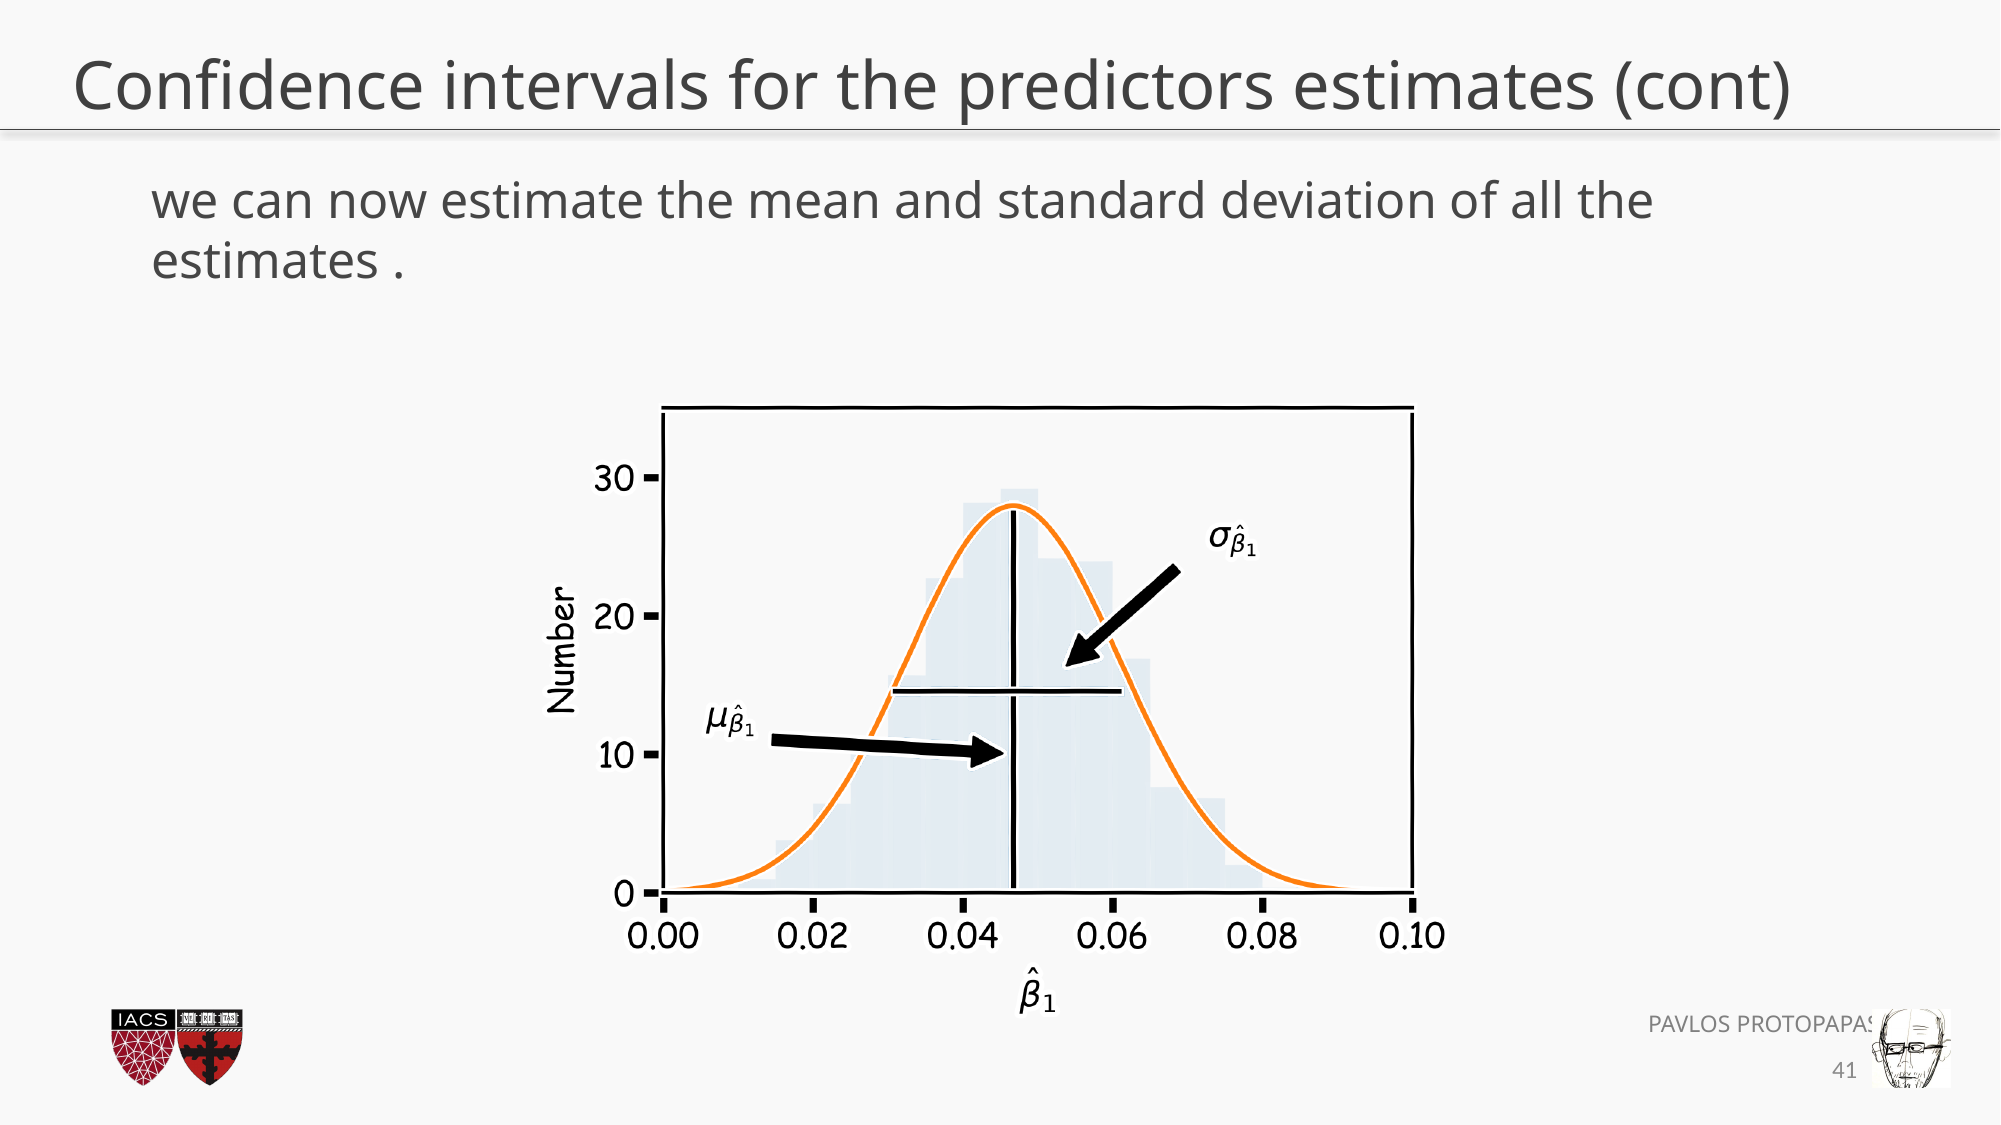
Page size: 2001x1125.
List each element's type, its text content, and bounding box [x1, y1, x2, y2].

slide_number 40 [1405, 1038, 1873, 1099]
picture [1872, 1009, 1951, 1088]
title Confidence intervals for the predictors estimates (cont) [57, 35, 1943, 162]
picture [109, 1009, 243, 1086]
list [136, 193, 1831, 540]
picture [449, 322, 1519, 1036]
